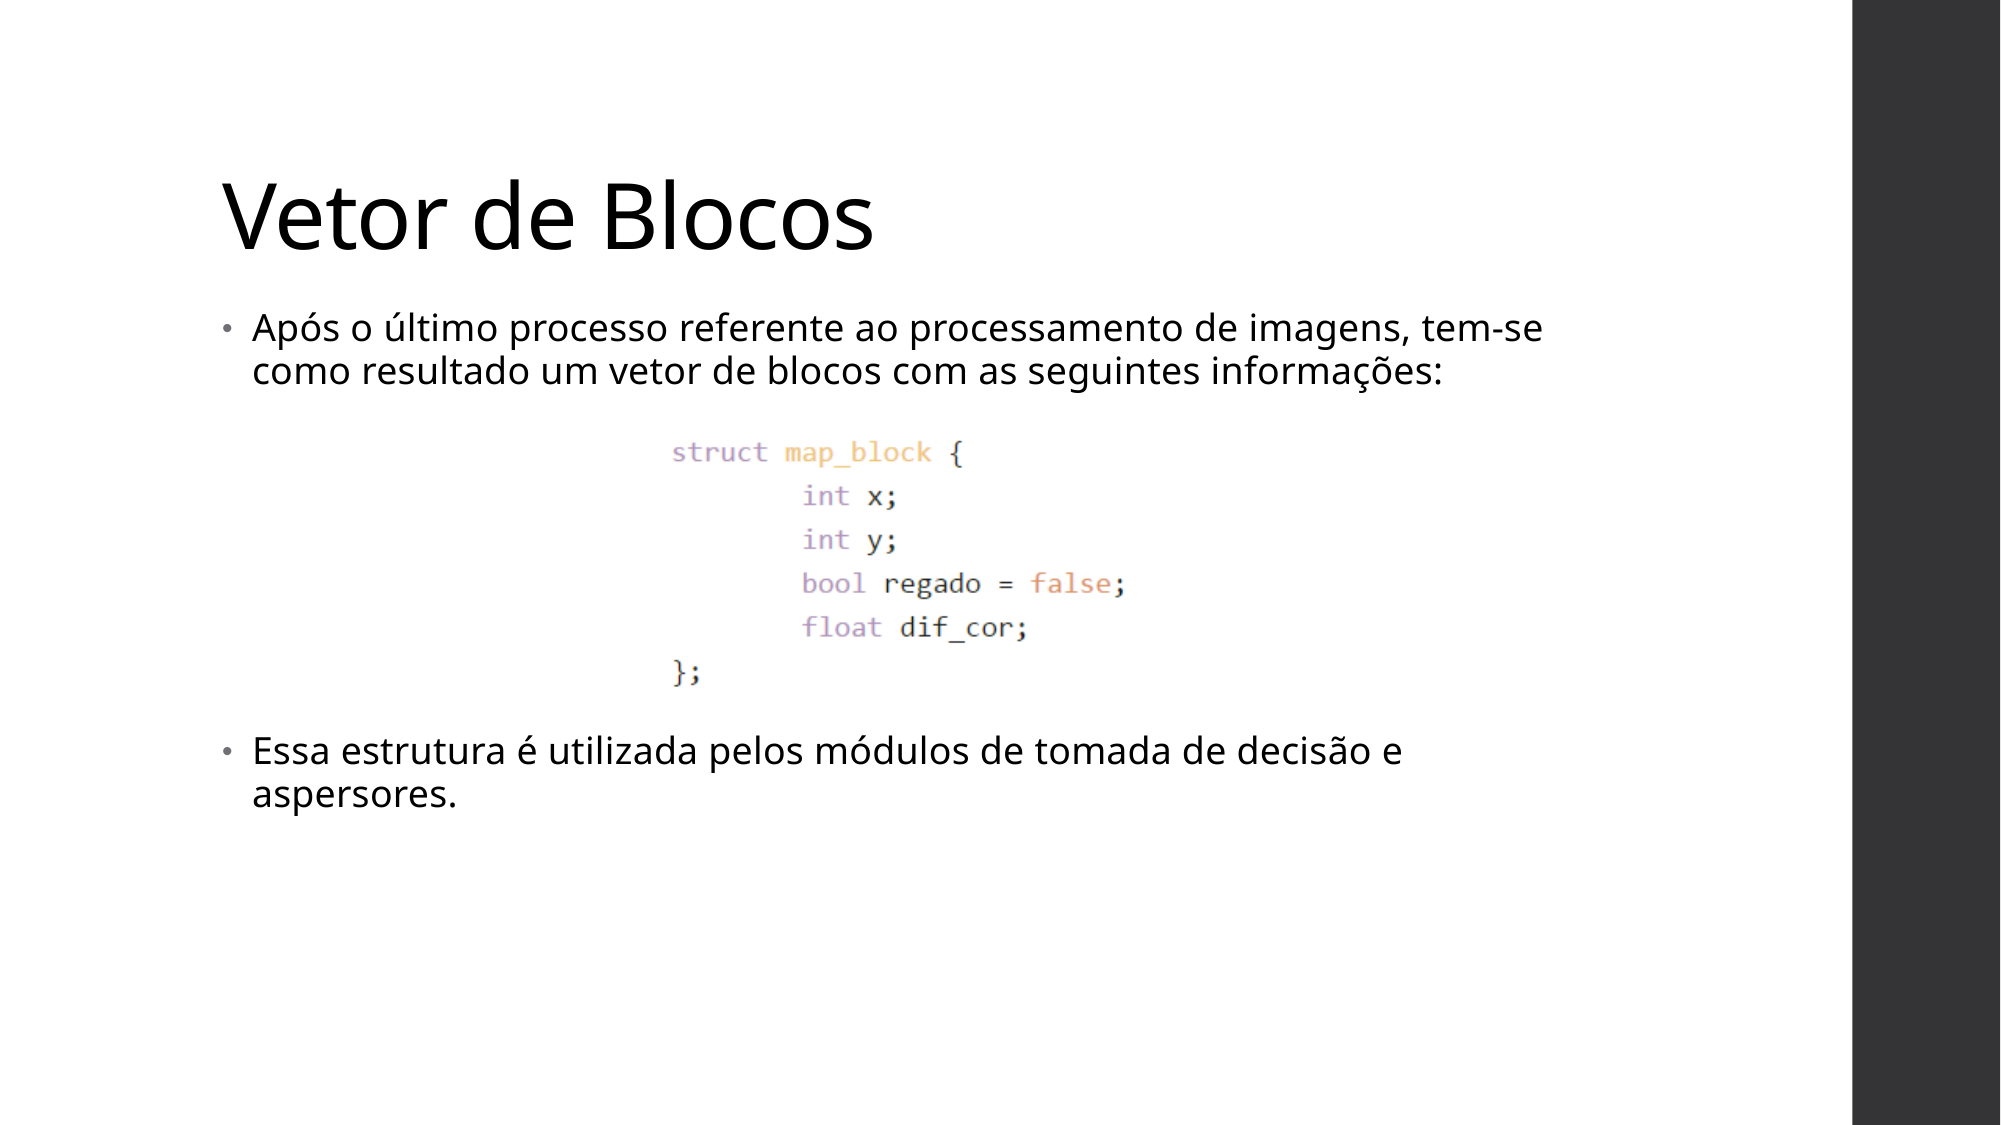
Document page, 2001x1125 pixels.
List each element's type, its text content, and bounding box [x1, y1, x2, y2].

picture [653, 434, 1171, 691]
title Vetor de Blocos [206, 60, 1797, 278]
list Após o último processo referente ao processamento de imagens, tem-se como resultado um vetor de blocos com as seguintes informações: Essa estrutura é utilizada pelos módulos de tomada de decisão e aspersores. [206, 299, 1617, 1014]
